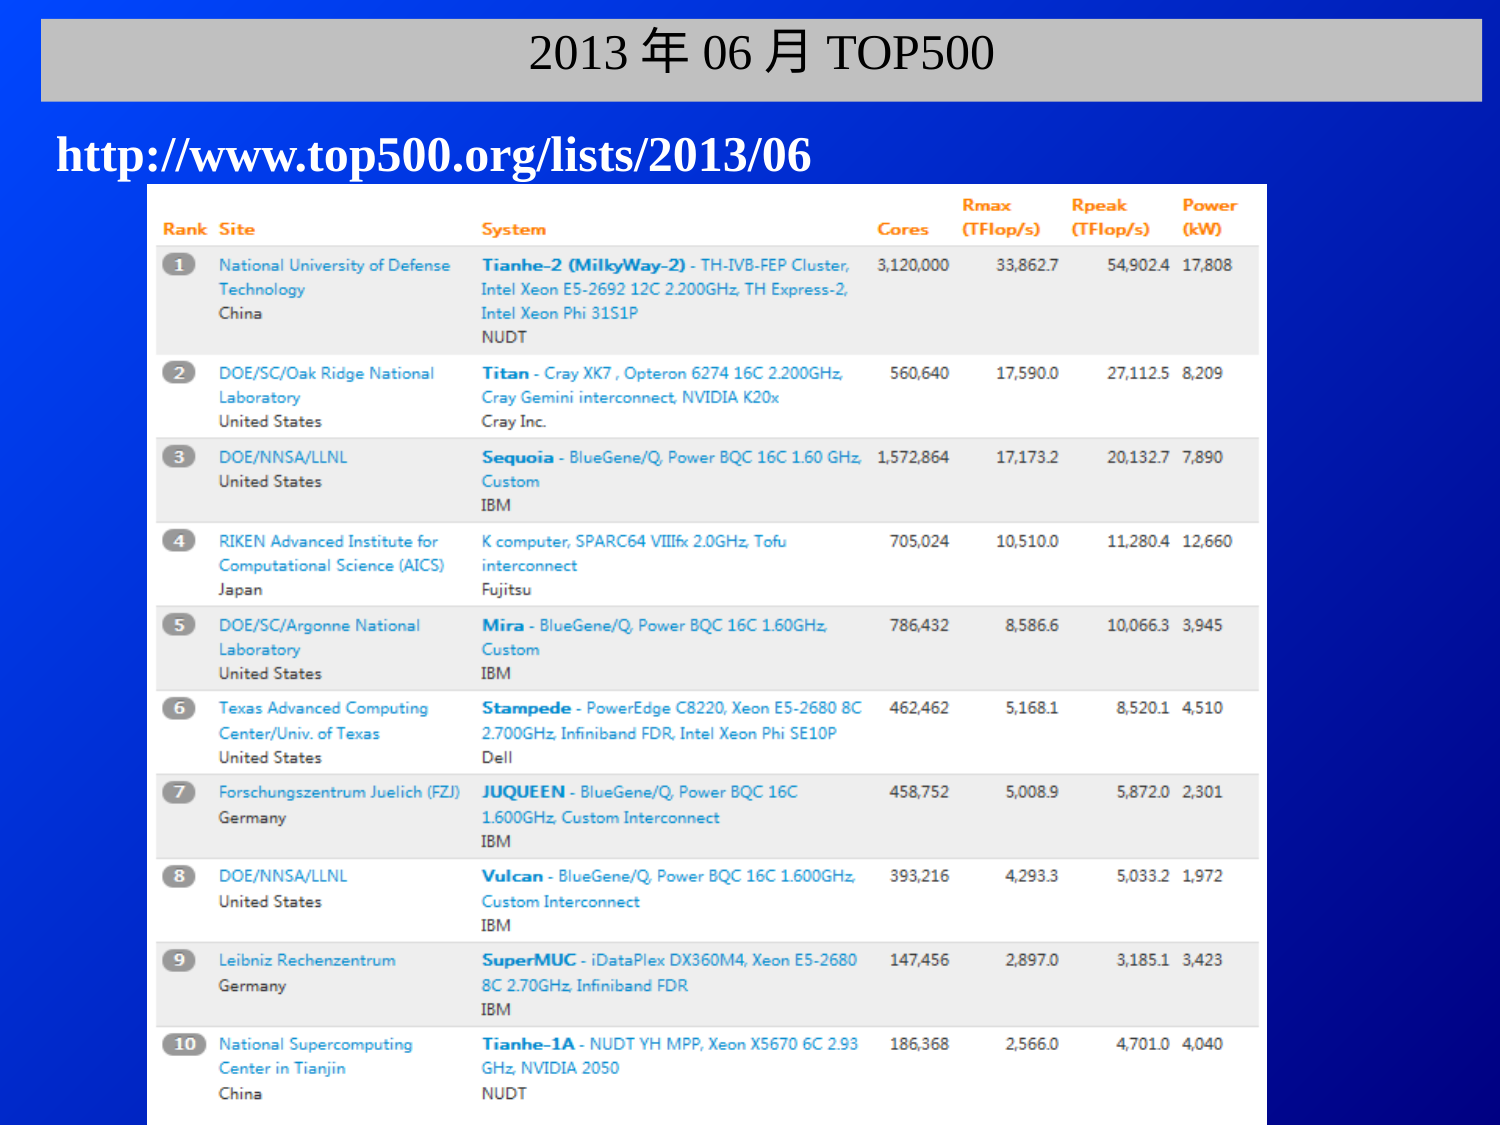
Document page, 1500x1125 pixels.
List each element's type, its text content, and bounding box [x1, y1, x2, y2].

text_box http://www.top500.org/lists/2013/06 [41, 101, 880, 189]
text_box 2013年06月TOP500 [41, 18, 1483, 102]
picture [147, 184, 1267, 1125]
